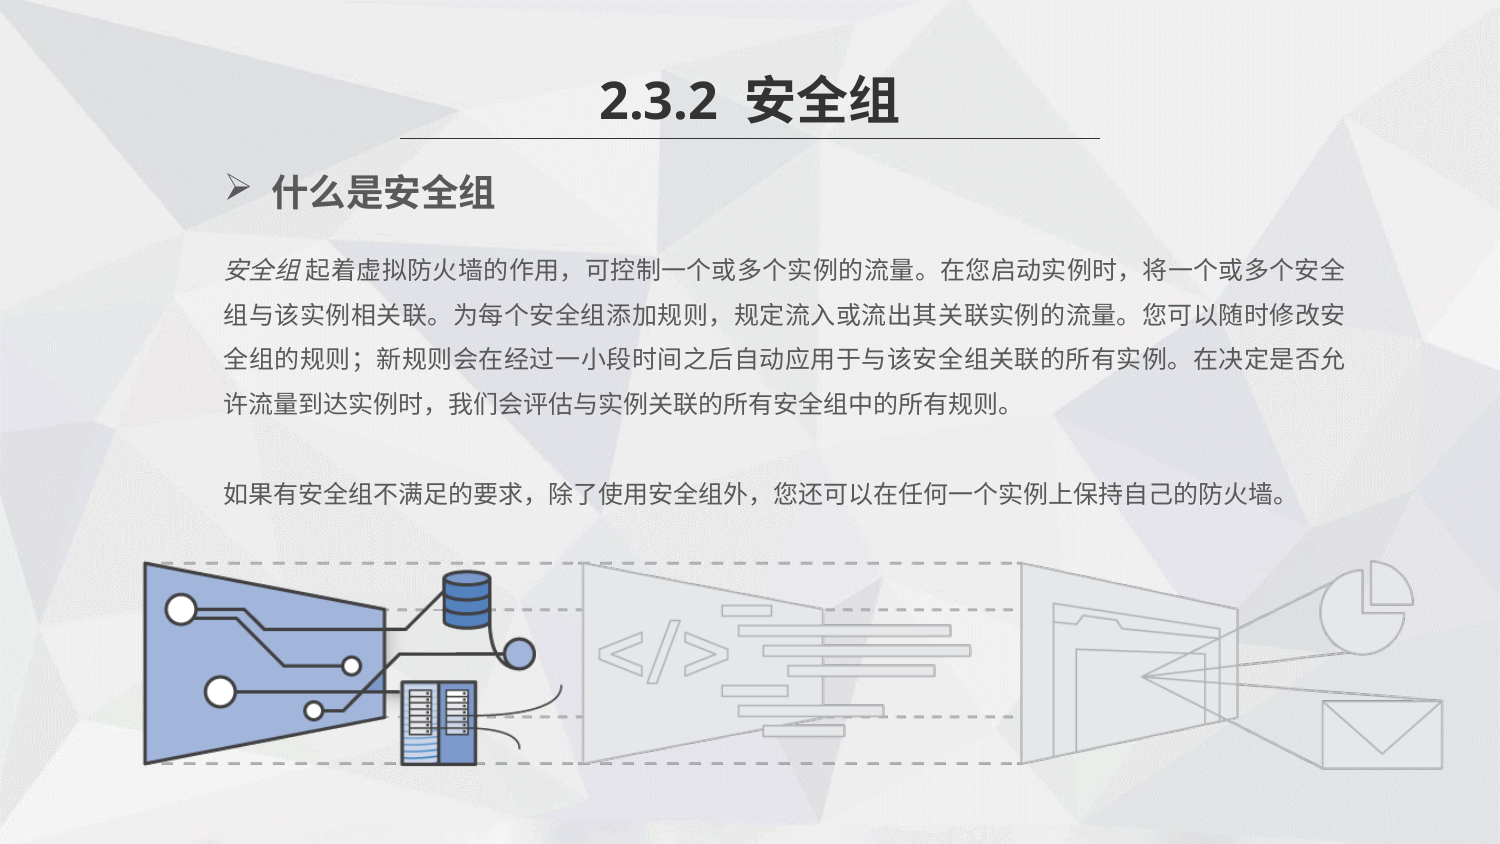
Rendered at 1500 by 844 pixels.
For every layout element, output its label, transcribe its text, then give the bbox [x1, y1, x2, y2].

text_box 什么是安全组 [223, 187, 791, 215]
text_box 2.3.2 安全组 [472, 60, 1028, 137]
text_box 安全组 起着虚拟防火墙的作用，可控制一个或多个实例的流量。在您启动实例时，将一个或多个安全组与该实例相关联。为每个安全组添加规则，规定流入或流出其关联实例的流量。您可以随时修改安全组的规则；新规则会在经过一小段时间之后自动应用于与该安全组关联的所有实例。在决定是否允许流量到达实例时，我们会评估与实例关联的所有安全组中的所有规则。 如果有安全组不满足的要求，除了使用安全组外，您还可以在任何一个实例上保持自己的防火墙。 [223, 239, 1346, 550]
picture [0, 0, 1500, 844]
